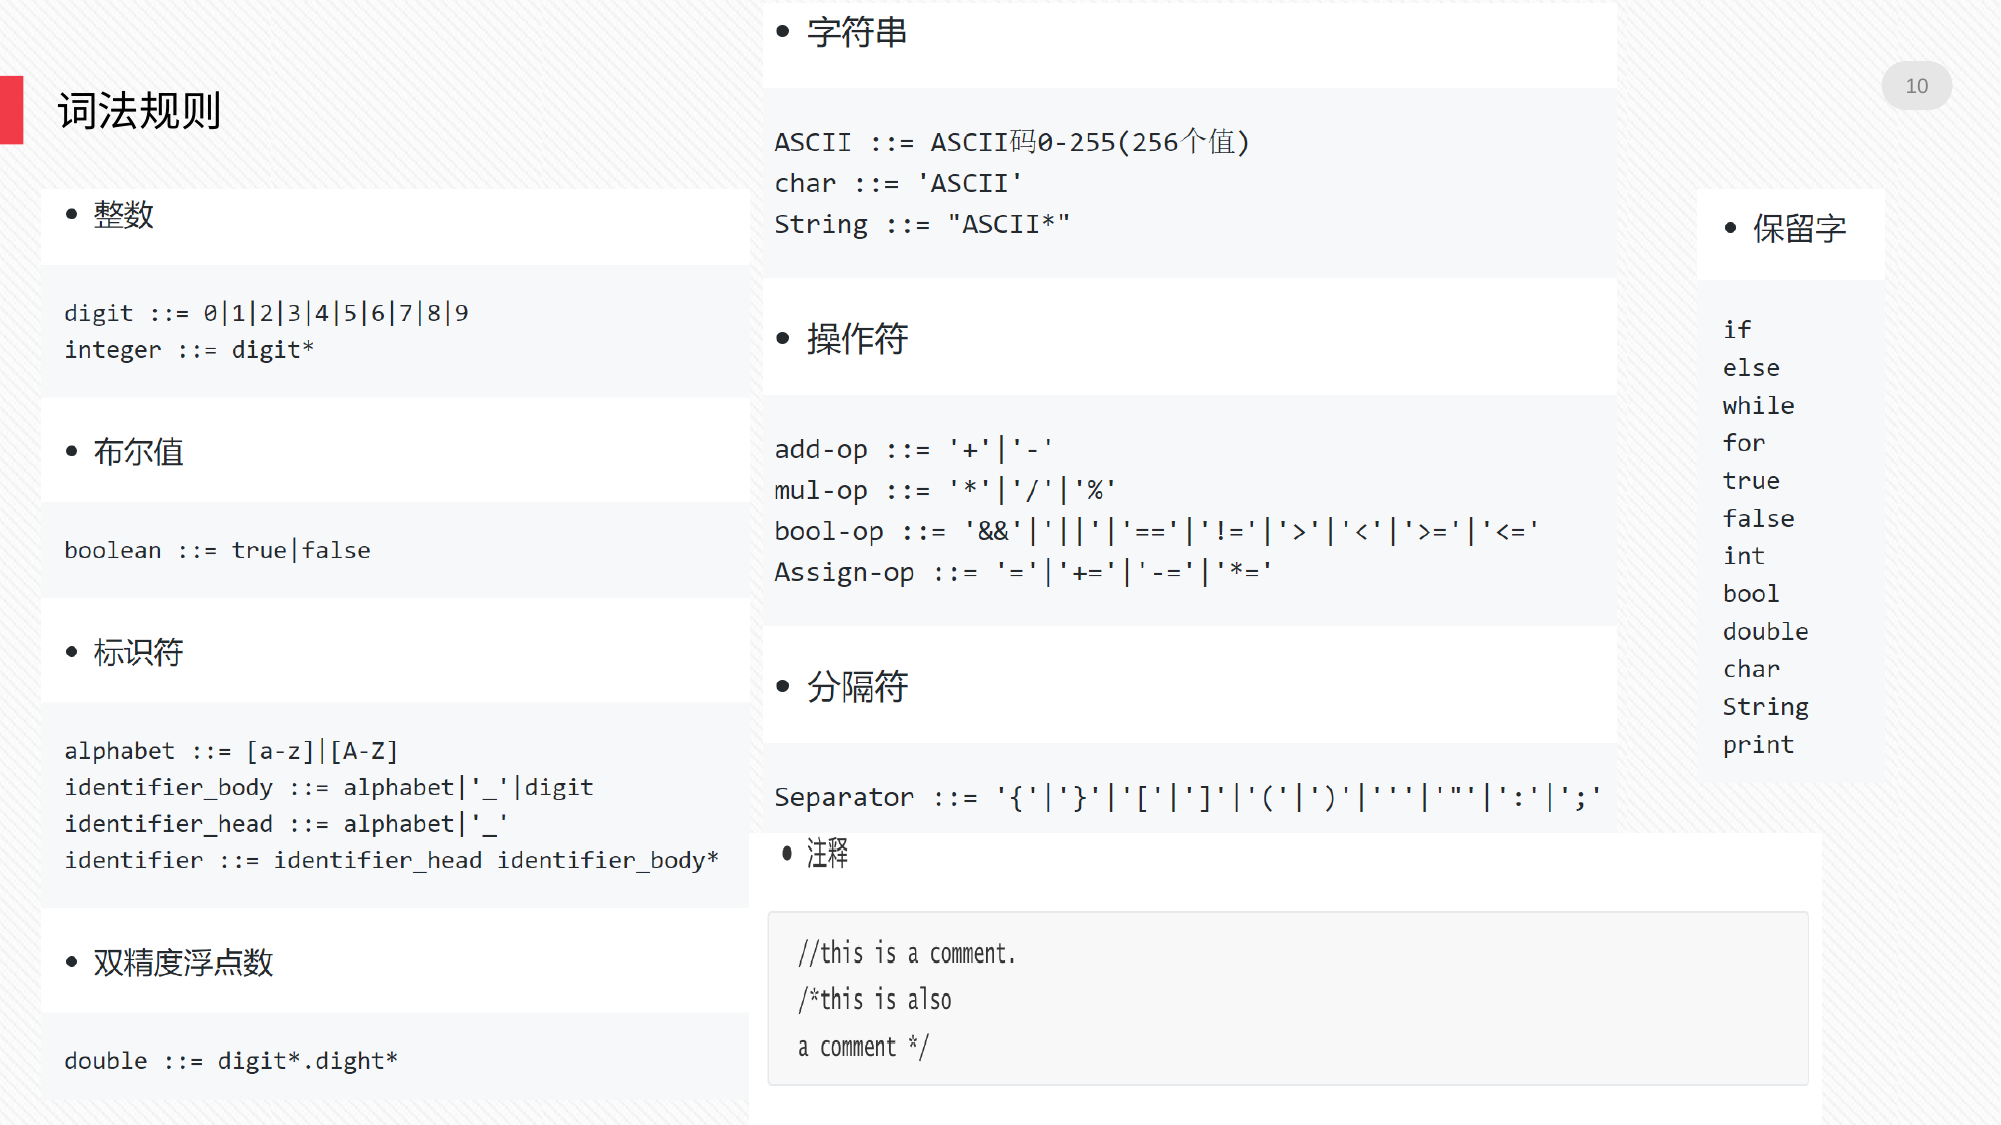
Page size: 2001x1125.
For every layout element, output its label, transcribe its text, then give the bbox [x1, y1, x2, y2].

slide_number 10 [1881, 53, 1953, 118]
text_box 词法规则 [41, 82, 668, 152]
picture [0, 0, 2001, 1125]
